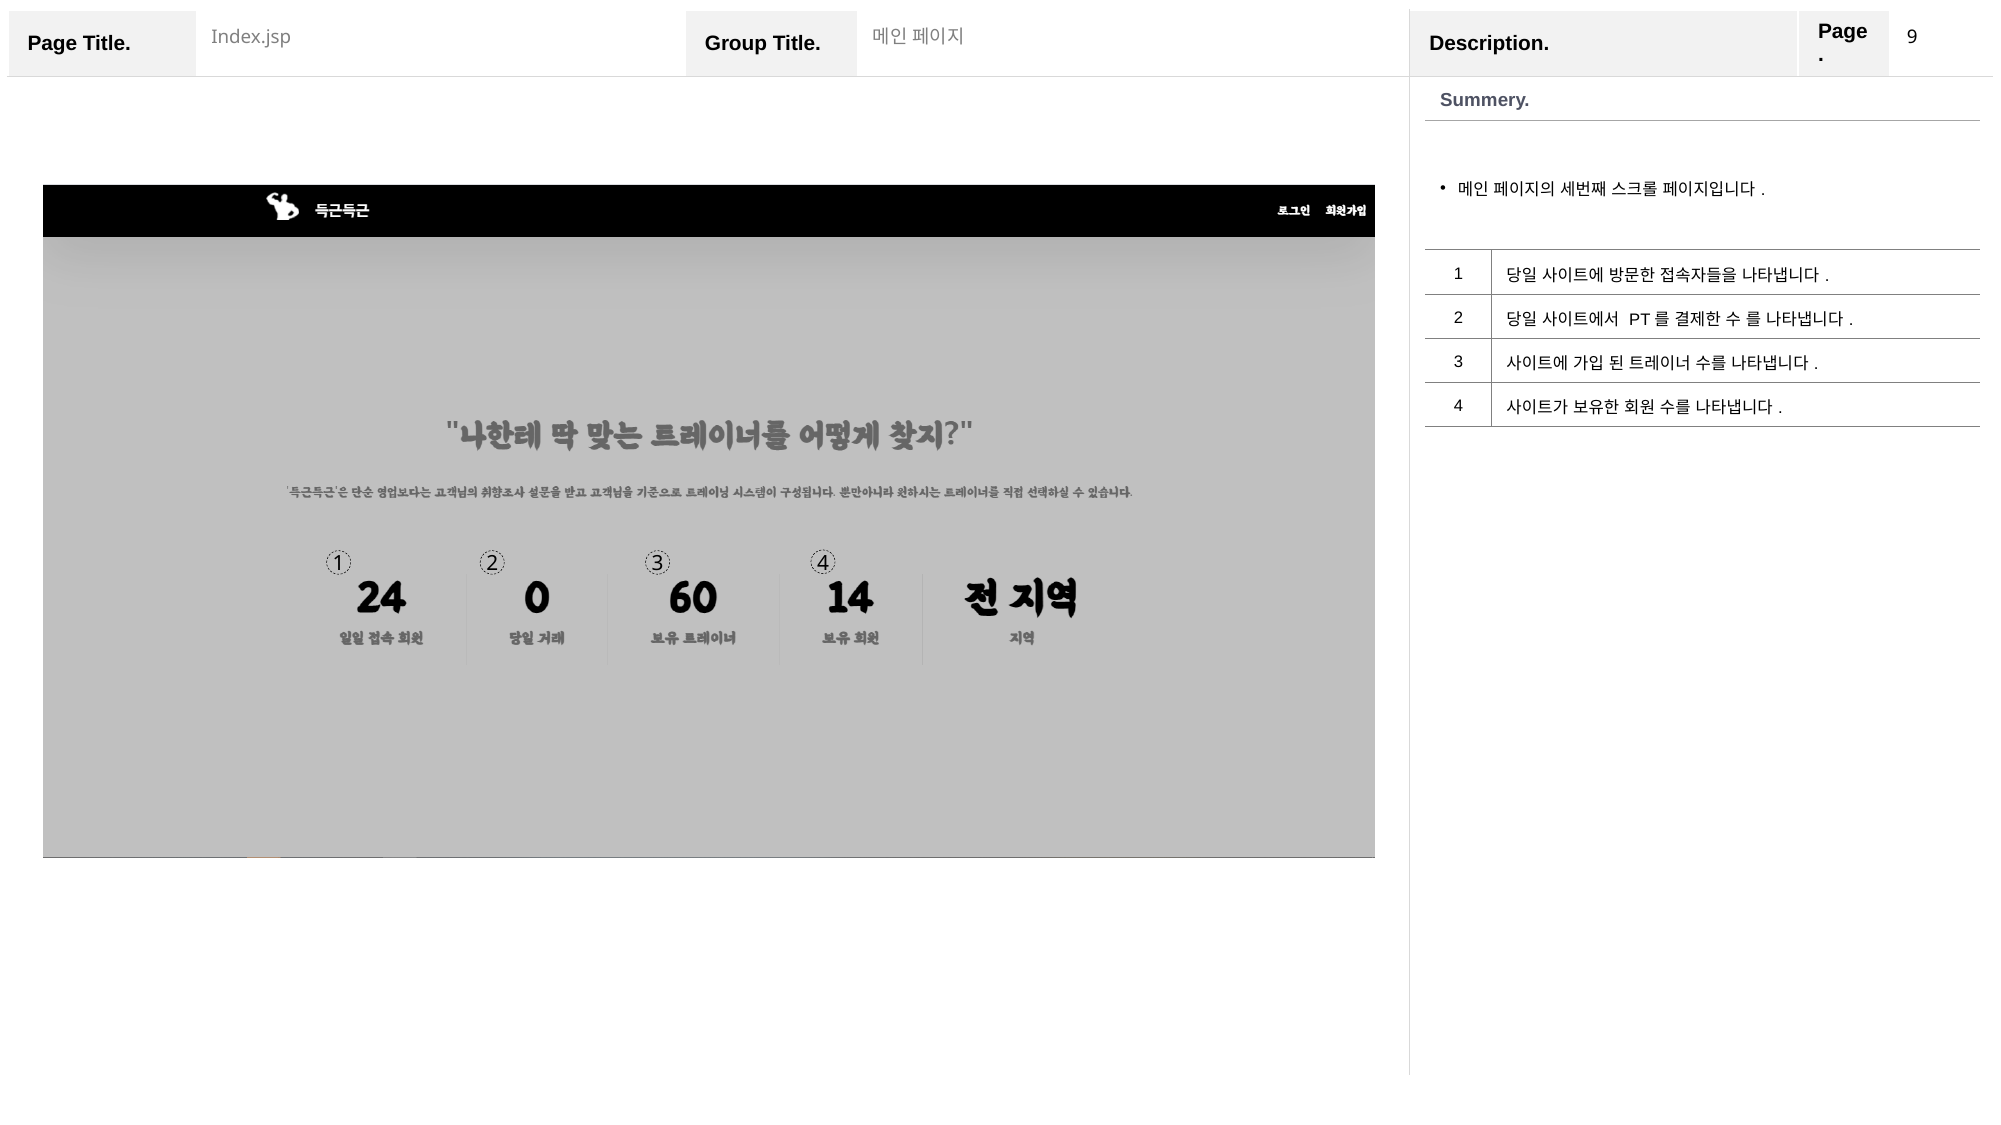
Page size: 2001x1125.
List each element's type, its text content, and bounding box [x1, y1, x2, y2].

table_cell 1 [1425, 250, 1491, 294]
table_cell 당일 사이트에 방문한 접속자들을 나타냅니다. [1492, 250, 1980, 294]
list Index.jsp [196, 18, 684, 55]
table_cell 3 [1425, 339, 1491, 382]
table_cell 사이트에 가입 된 트레이너 수를 나타냅니다. [1492, 339, 1980, 382]
table_cell 4 [1425, 383, 1491, 426]
text_box 9 [1892, 17, 2000, 58]
picture [42, 184, 1375, 858]
table_cell 사이트가 보유한 회원 수를 나타냅니다. [1492, 383, 1980, 426]
table_header Summery. [1425, 78, 1980, 120]
table_cell 메인 페이지의 세번째 스크롤 페이지입니다. [1425, 121, 1980, 249]
table_cell 당일 사이트에서 PT를 결제한 수 를 나타냅니다. [1492, 295, 1980, 338]
table_cell 2 [1425, 295, 1491, 338]
list 메인 페이지 [858, 18, 1405, 55]
